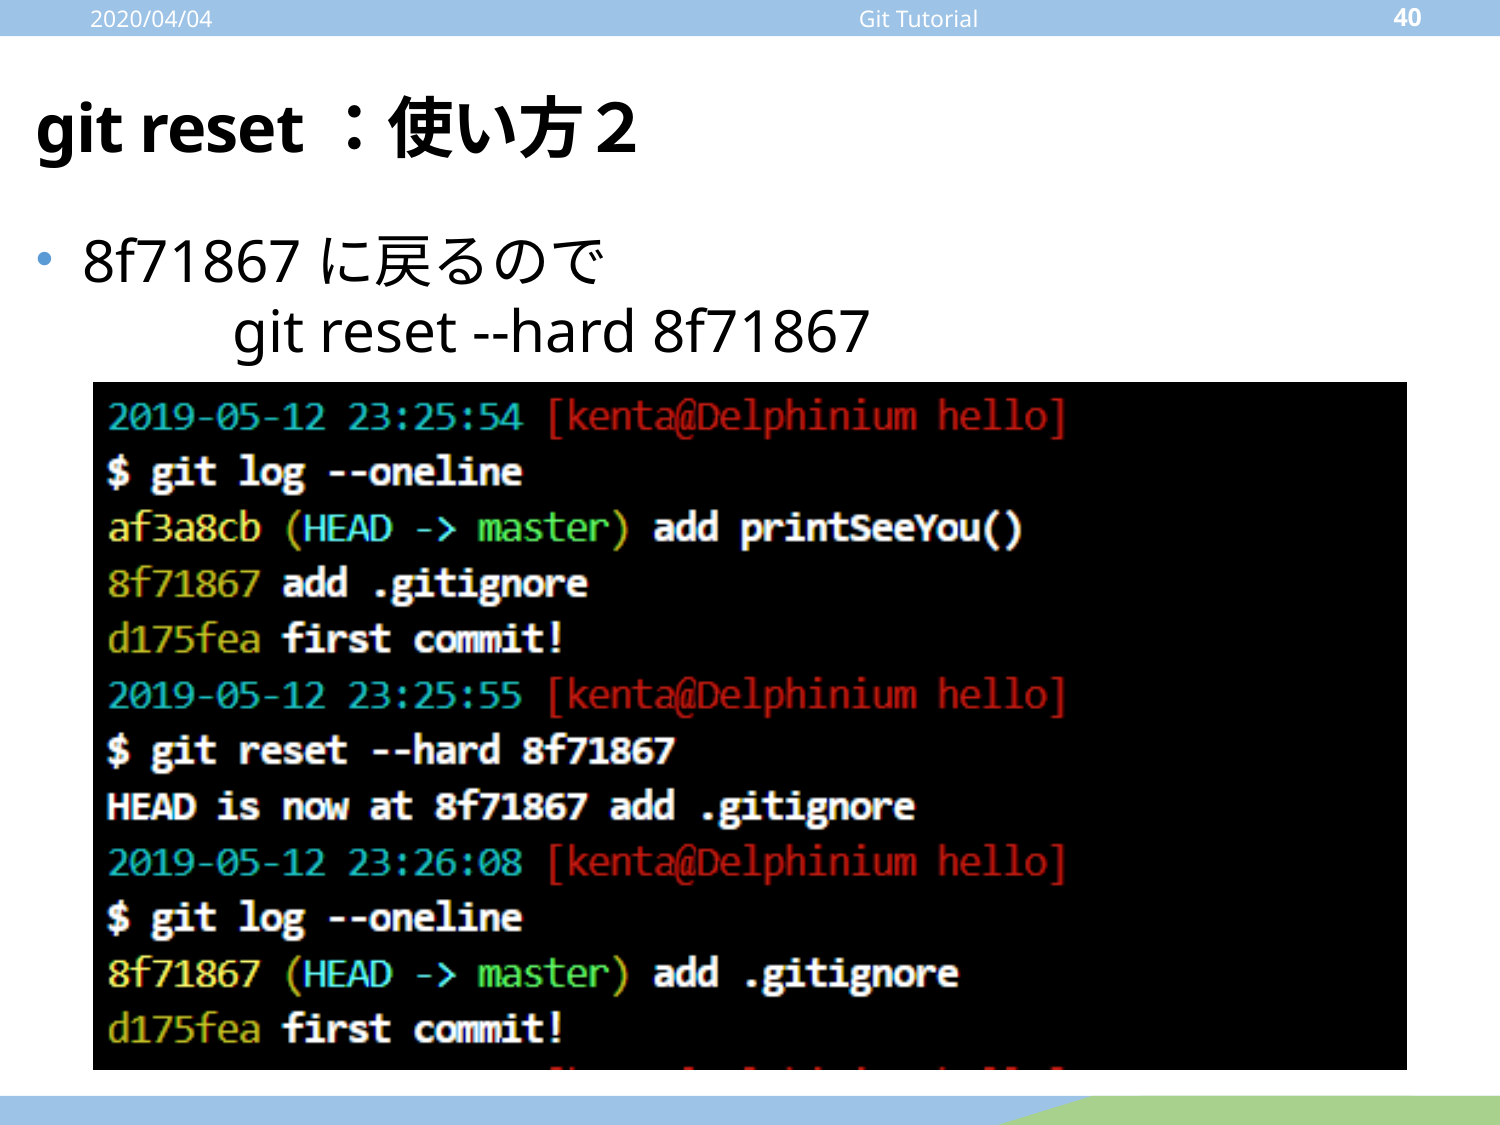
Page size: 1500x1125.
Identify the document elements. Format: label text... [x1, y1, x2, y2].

footer Git Tutorial [517, 0, 1321, 37]
slide_number 40 [1320, 0, 1496, 36]
picture [93, 381, 1407, 1070]
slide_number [75, 0, 471, 36]
list 8f71867に戻るので git reset --hard 8f71867 [20, 216, 1483, 1063]
title git reset：使い方２ [20, 68, 1483, 184]
